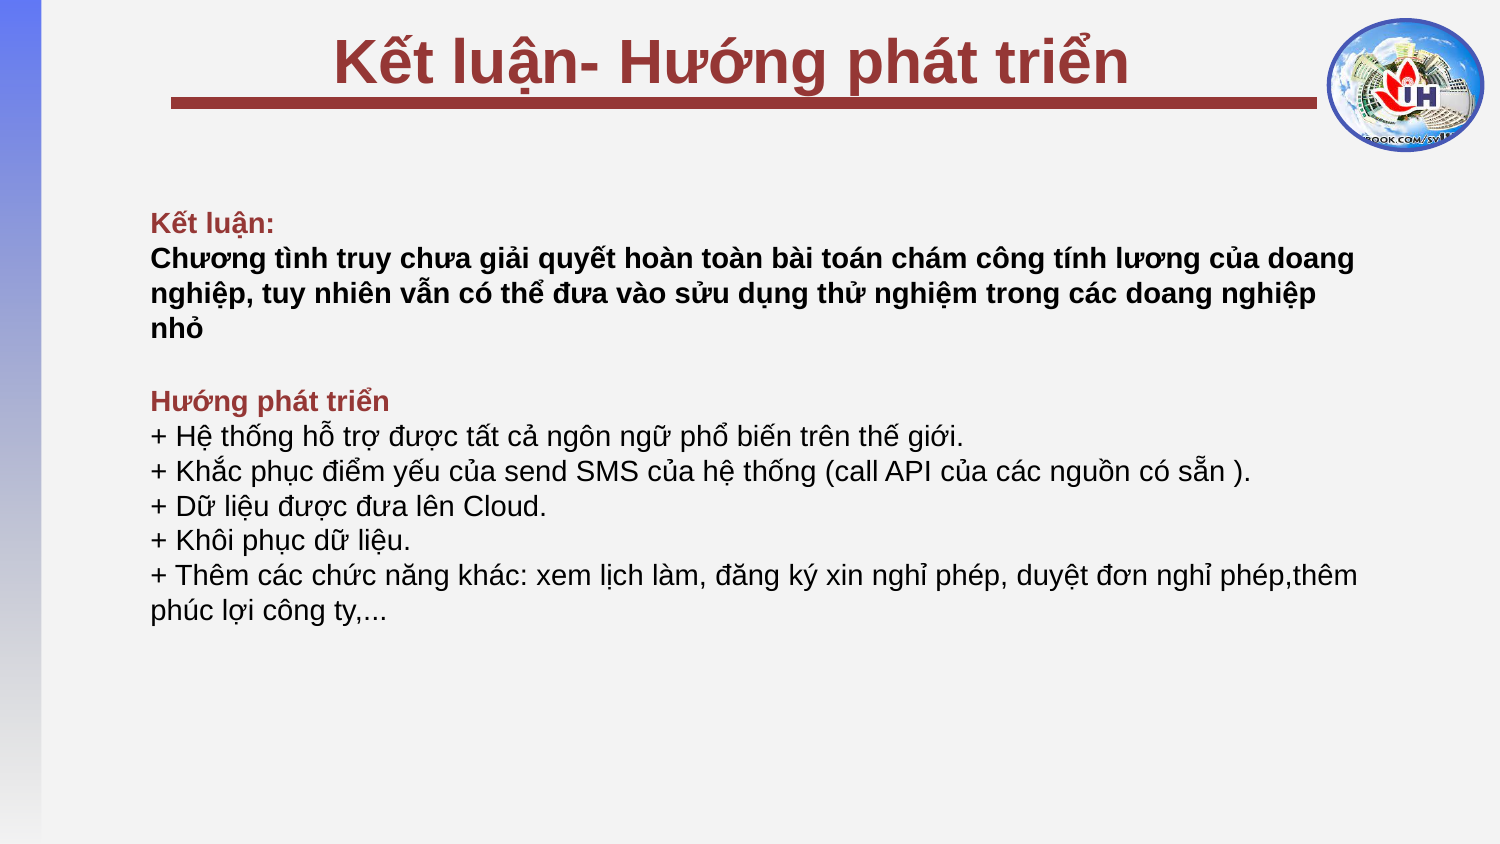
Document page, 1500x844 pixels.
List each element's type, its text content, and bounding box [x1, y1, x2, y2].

text_box Kết luận- Hướng phát triển [159, 20, 1306, 163]
text_box Hướng phát triển + Hệ thống hỗ trợ được tất cả ngôn ngữ phổ biến trên thế giới. + Khắc phục điểm yếu của send SMS của hệ thống (call API của các nguồn có sẵn ). + Dữ liệu được đưa lên Cloud. + Khôi phục dữ liệu. + Thêm các chức năng khác: xem lịch làm, đăng ký xin nghỉ phép, duyệt đơn nghỉ phép,thêm phúc lợi công ty,... [135, 387, 1384, 634]
text_box [1326, 18, 1485, 153]
text_box Kết luận: Chương tình truy chưa giải quyết hoàn toàn bài toán chám công tính lương của doang nghiệp, tuy nhiên vẫn có thể đưa vào sửu dụng thử nghiệm trong các doang nghiệp nhỏ [135, 197, 1384, 387]
